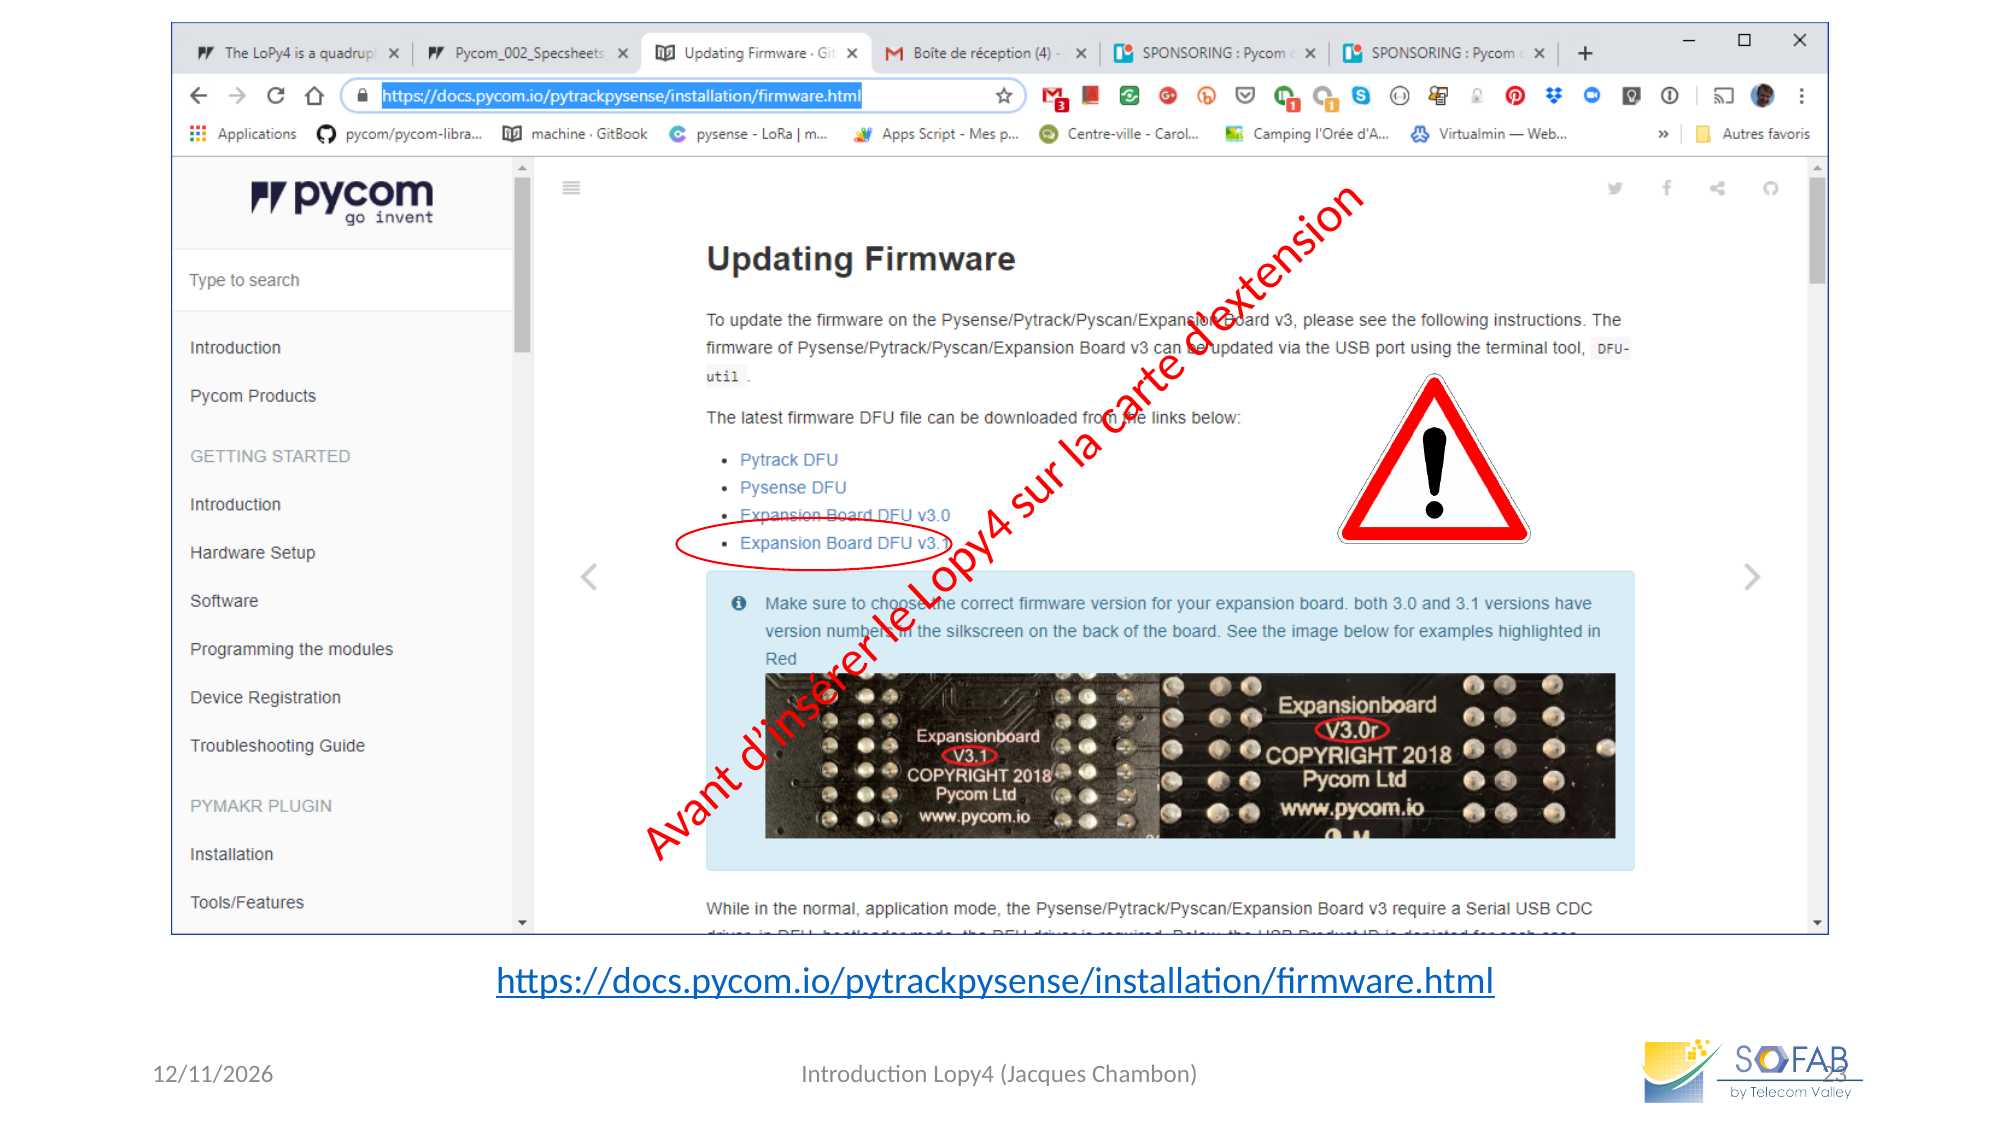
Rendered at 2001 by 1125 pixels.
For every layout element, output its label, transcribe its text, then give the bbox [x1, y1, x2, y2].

footer Introduction Lopy4 (Jacques Chambon) [662, 1042, 1338, 1103]
text_box https://docs.pycom.io/pytrackpysense/installation/firmware.html [481, 948, 1519, 1009]
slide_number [137, 1042, 588, 1103]
slide_number 23 [1412, 1042, 1863, 1103]
picture [171, 22, 1829, 935]
